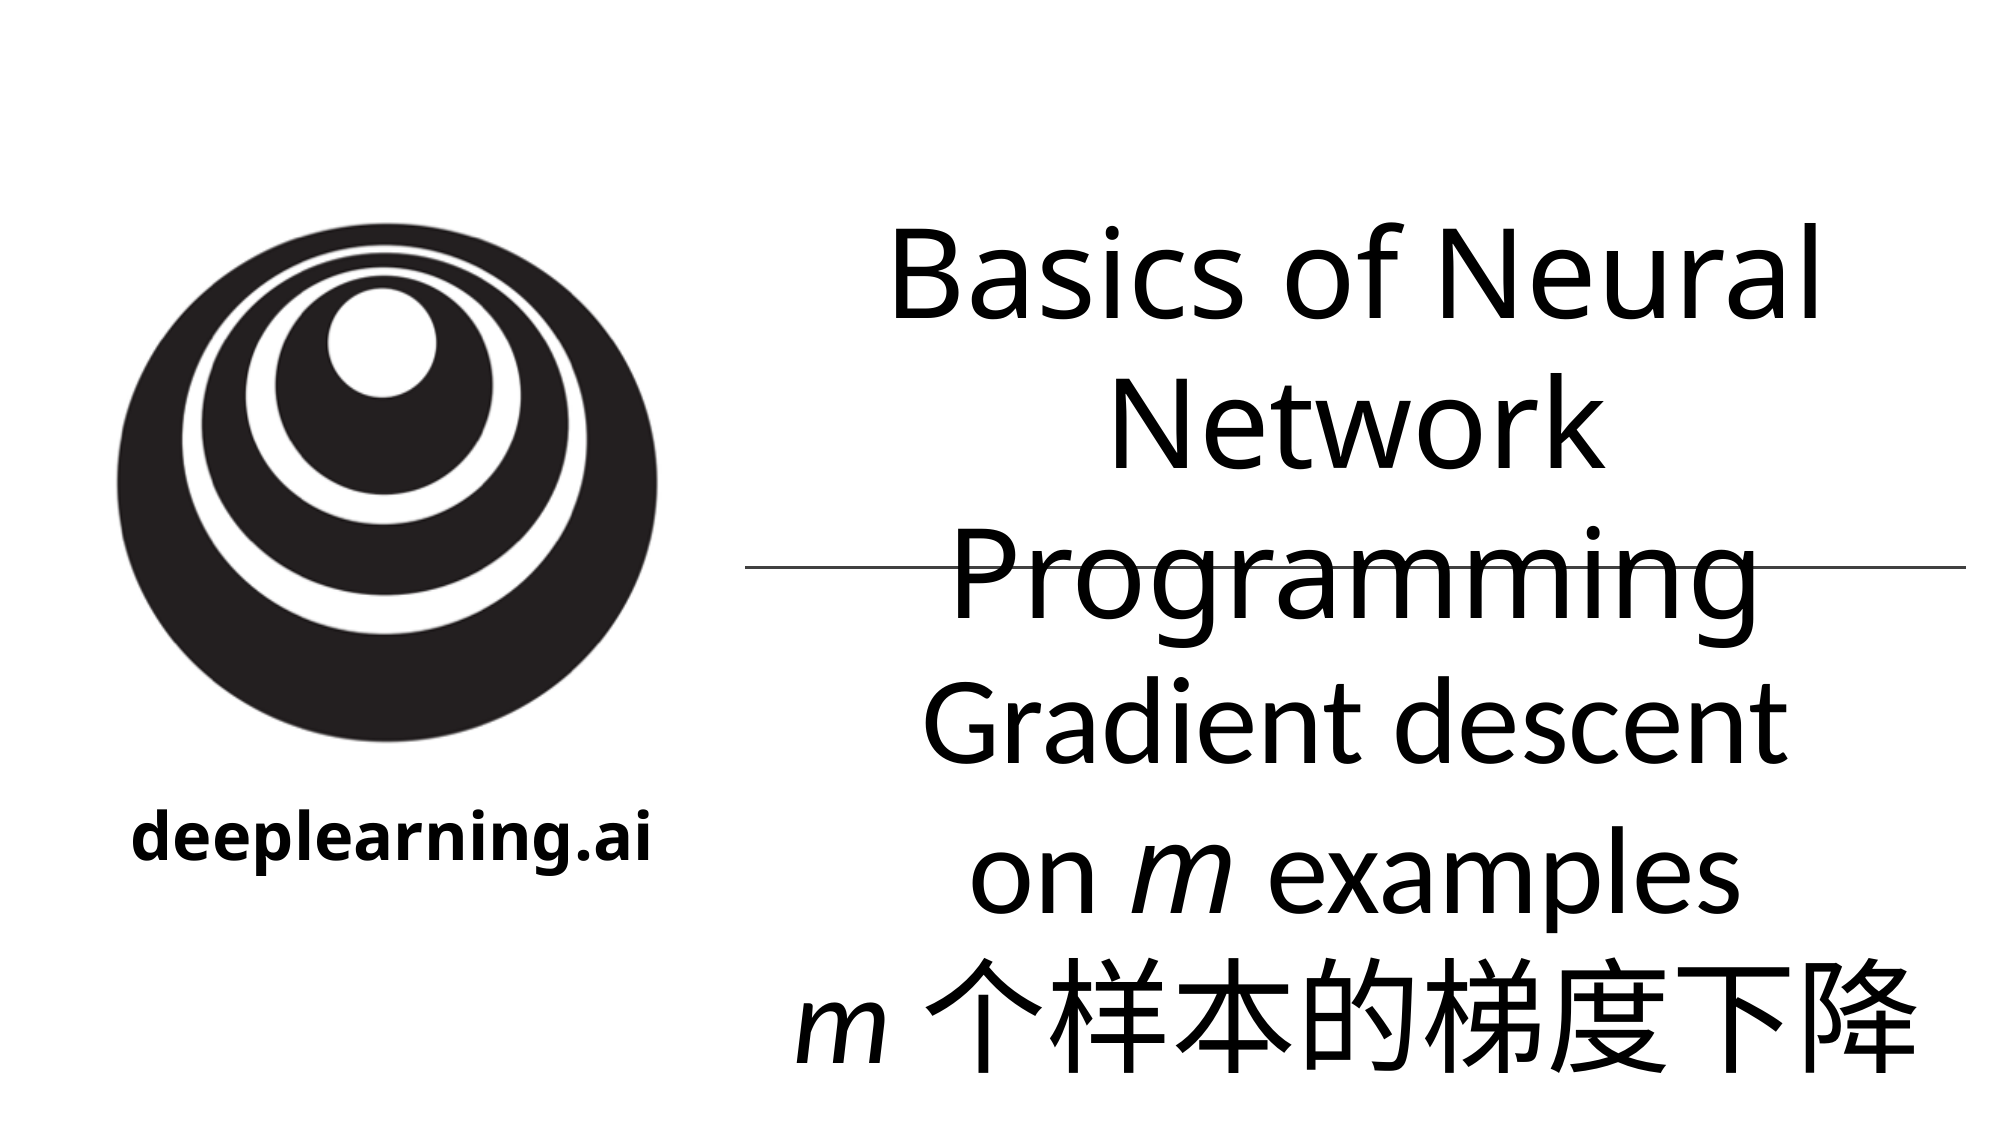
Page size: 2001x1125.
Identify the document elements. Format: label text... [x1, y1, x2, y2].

text_box Gradient descent on m examples m个样本的梯度下降 [777, 631, 1936, 1096]
text_box Basics of Neural Network Programming [759, 568, 1953, 651]
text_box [26, 186, 759, 883]
text_box Basics of Neural Network Programming [759, 186, 1953, 567]
